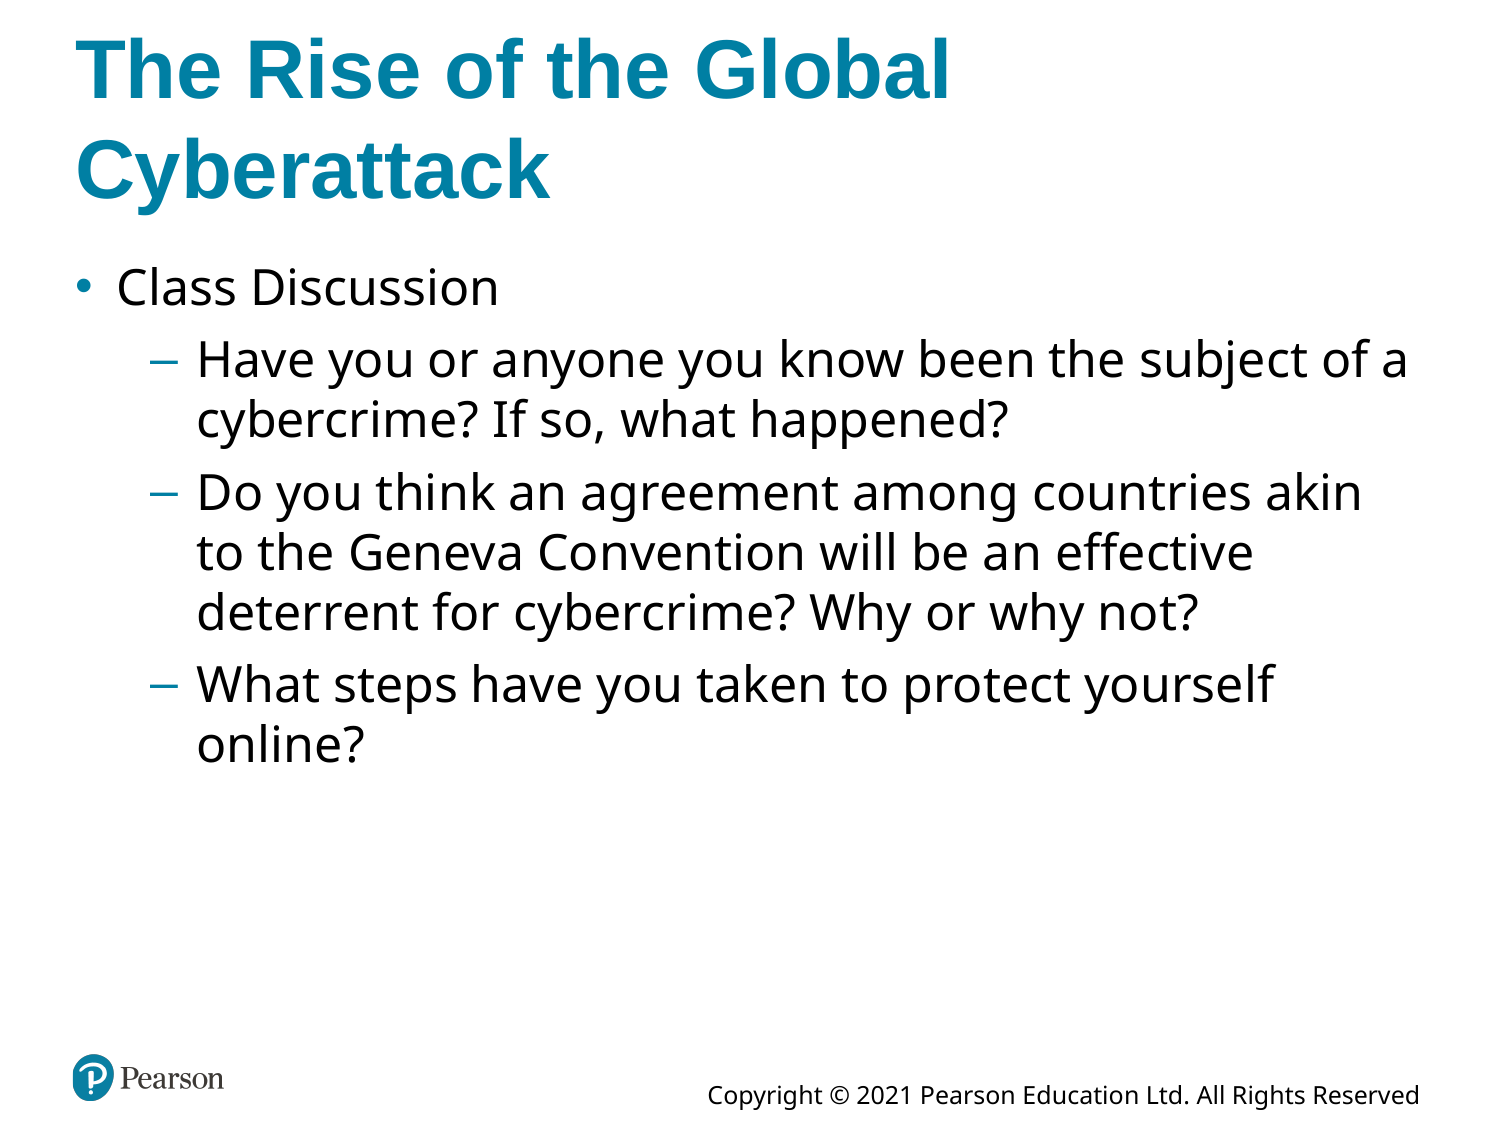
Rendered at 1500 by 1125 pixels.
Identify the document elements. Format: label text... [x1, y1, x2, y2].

list Class Discussion Have you or anyone you know been the subject of a cybercrime? If so, what happened? Do you think an agreement among countries akin to the Geneva Convention will be an effective deterrent for cybercrime? Why or why not? What steps have you taken to protect yourself online? [75, 255, 1425, 983]
picture [72, 1054, 88, 1070]
picture [98, 1054, 224, 1101]
title The Rise of the Global Cyberattack [75, 35, 1425, 216]
picture [80, 1063, 106, 1088]
picture [72, 1087, 83, 1101]
